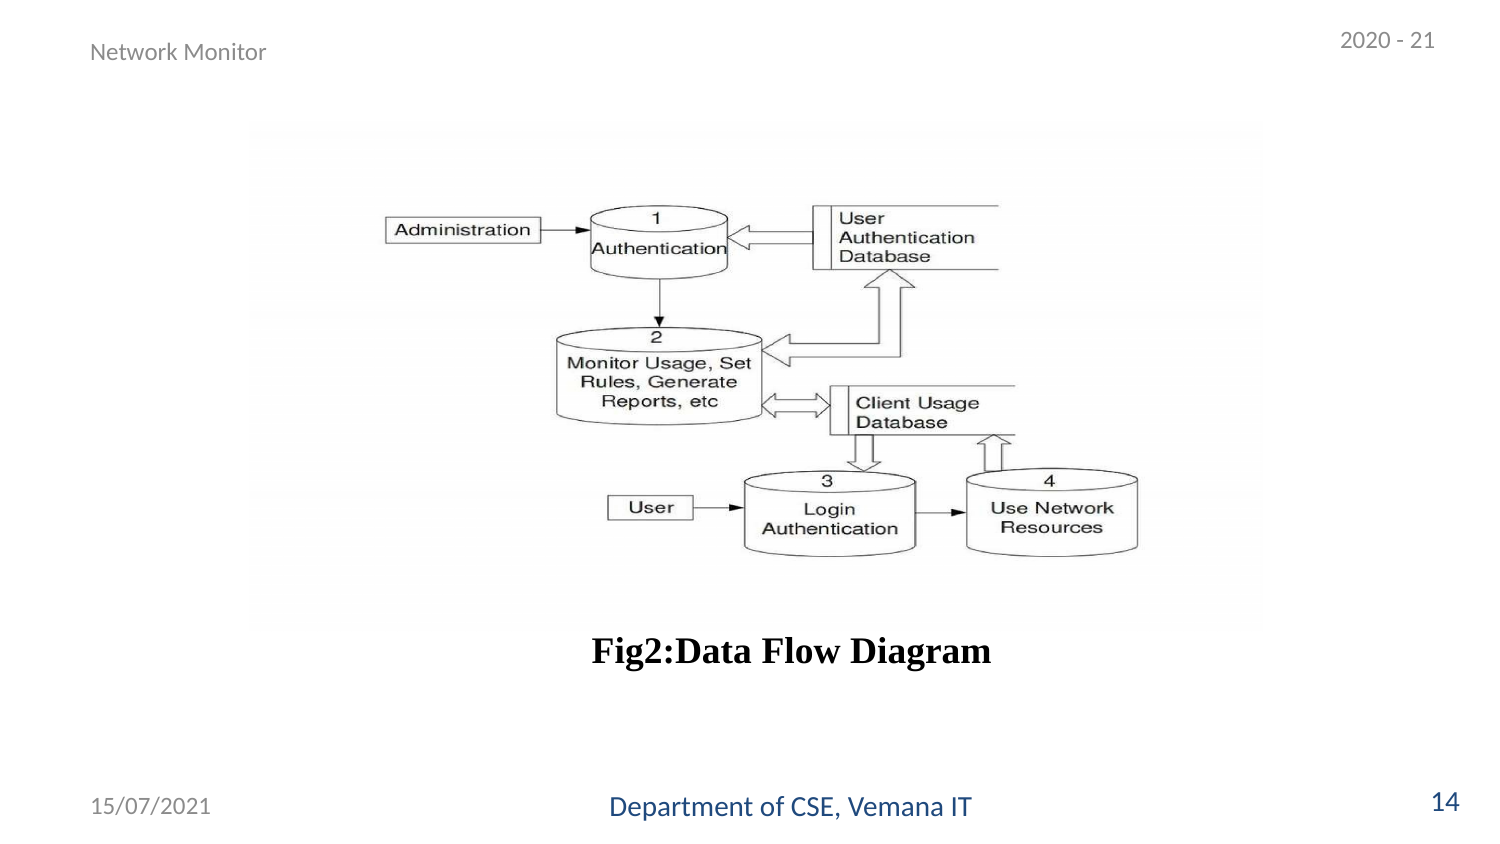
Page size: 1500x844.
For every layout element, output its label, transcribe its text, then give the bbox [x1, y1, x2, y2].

text_box Network Monitor [74, 33, 538, 67]
text_box 14 [1412, 772, 1475, 827]
picture [249, 121, 1263, 632]
footer Department of CSE, Vemana IT [512, 782, 988, 827]
text_box Fig2:Data Flow Diagram [576, 641, 1008, 679]
text_box 2020 - 21 [1324, 9, 1488, 67]
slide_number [75, 782, 425, 827]
